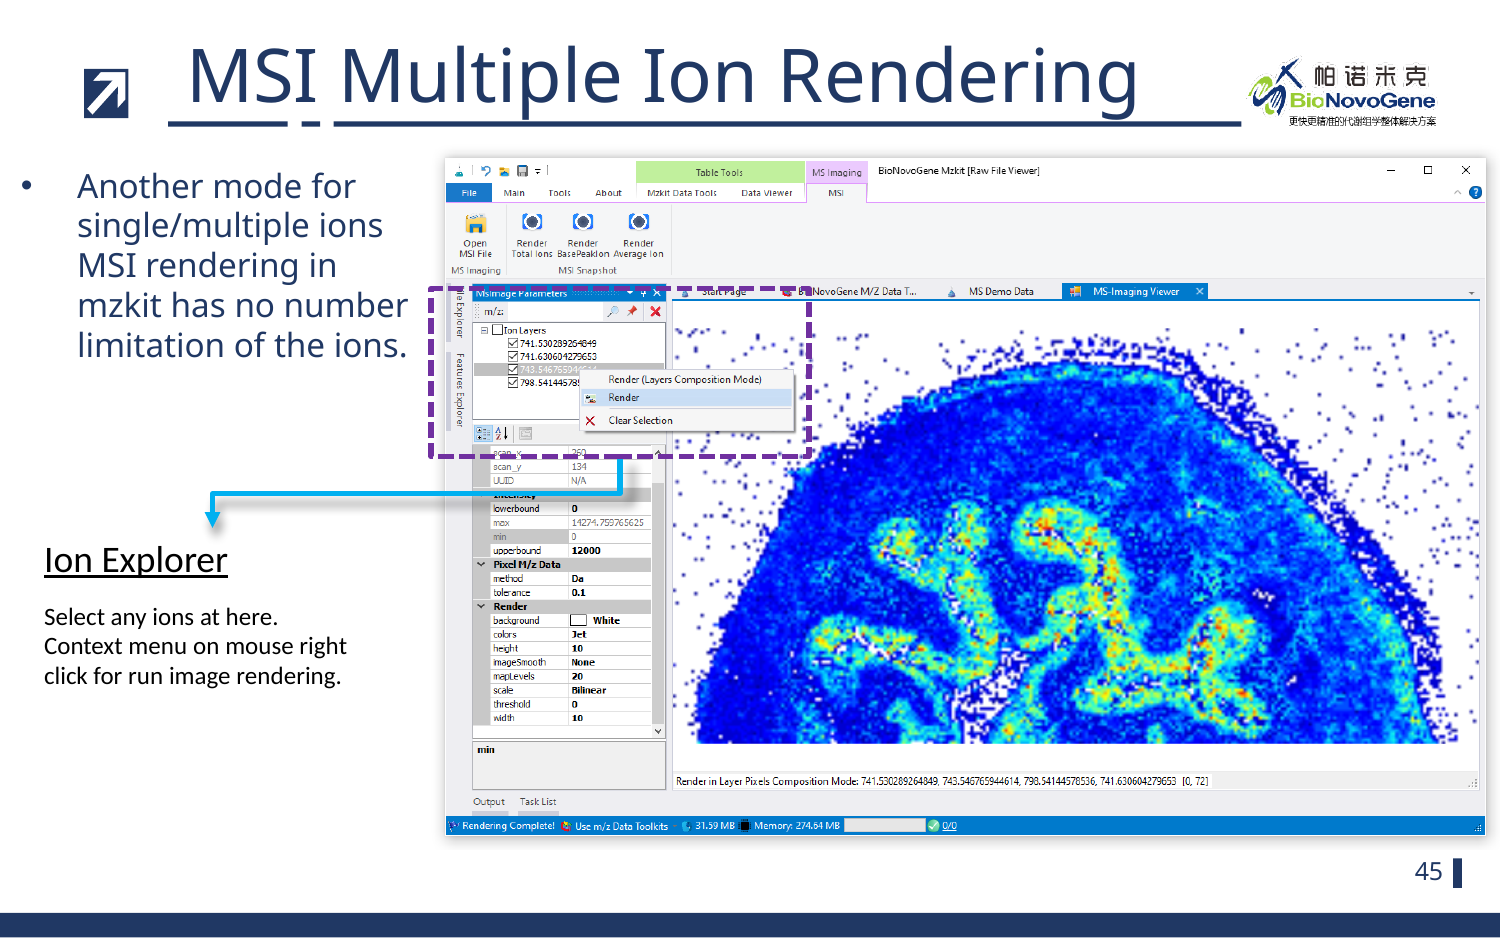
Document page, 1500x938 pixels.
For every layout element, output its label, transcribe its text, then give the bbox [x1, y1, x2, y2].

text_box MSI Multiple Ion Rendering [171, 19, 1164, 127]
text_box Ion Explorer Select any ions at here. Context menu on mouse right click for run image rendering. [29, 527, 374, 698]
picture [430, 140, 1500, 850]
picture [1245, 55, 1444, 132]
text_box Another mode for single/multiple ions MSI rendering in mzkit has no number limitation of the ions. [5, 157, 425, 833]
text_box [374, 294, 446, 691]
